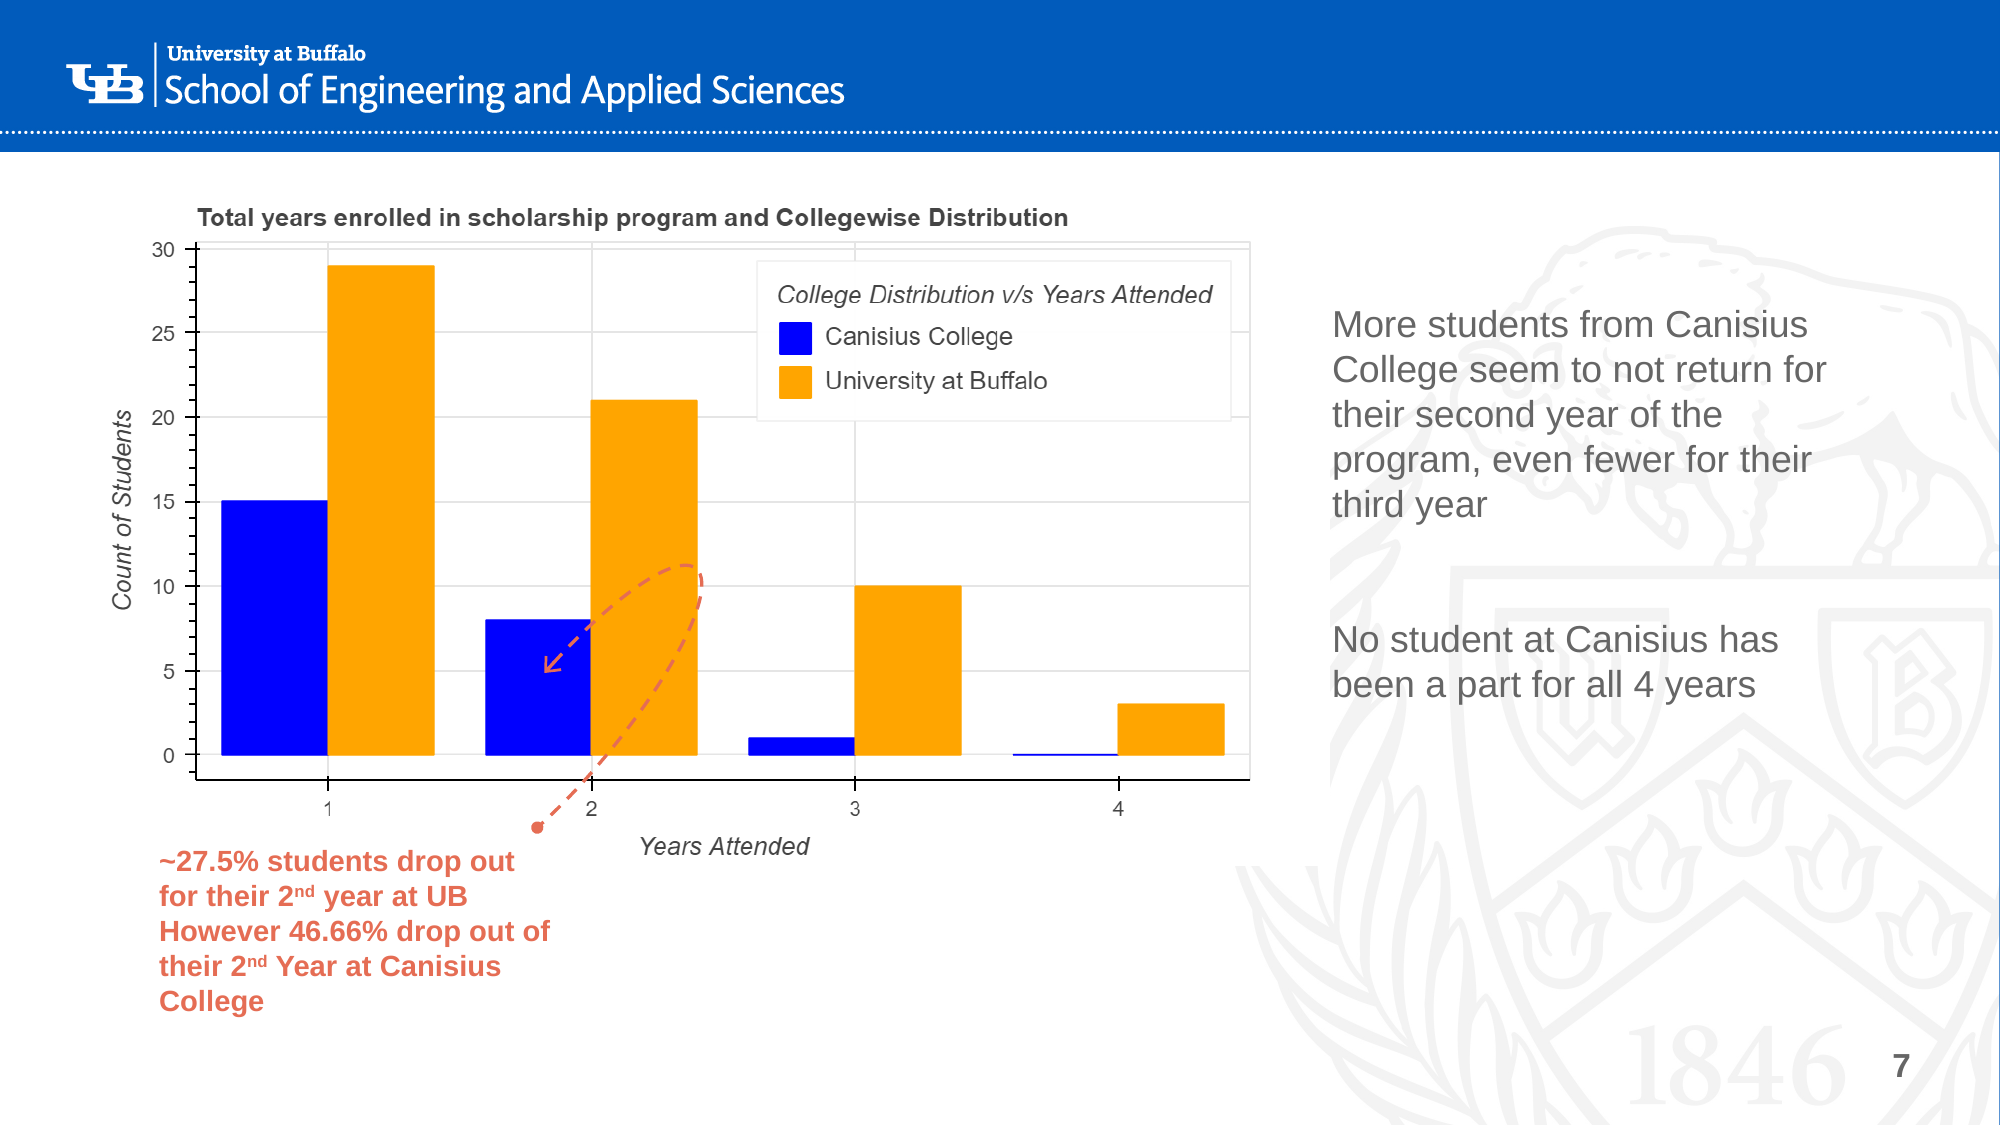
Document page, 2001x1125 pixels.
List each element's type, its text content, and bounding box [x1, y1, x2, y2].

text_box ~27.5% students drop out for their 2nd year at UB However 46.66% drop out of their 2nd Year at Canisius College [144, 866, 574, 1025]
picture [0, 0, 2000, 1125]
text_box More students from Canisius College seem to not return for their second year of the program, even fewer for their third year No student at Canisius has been a part for all 4 years [1330, 292, 1857, 758]
